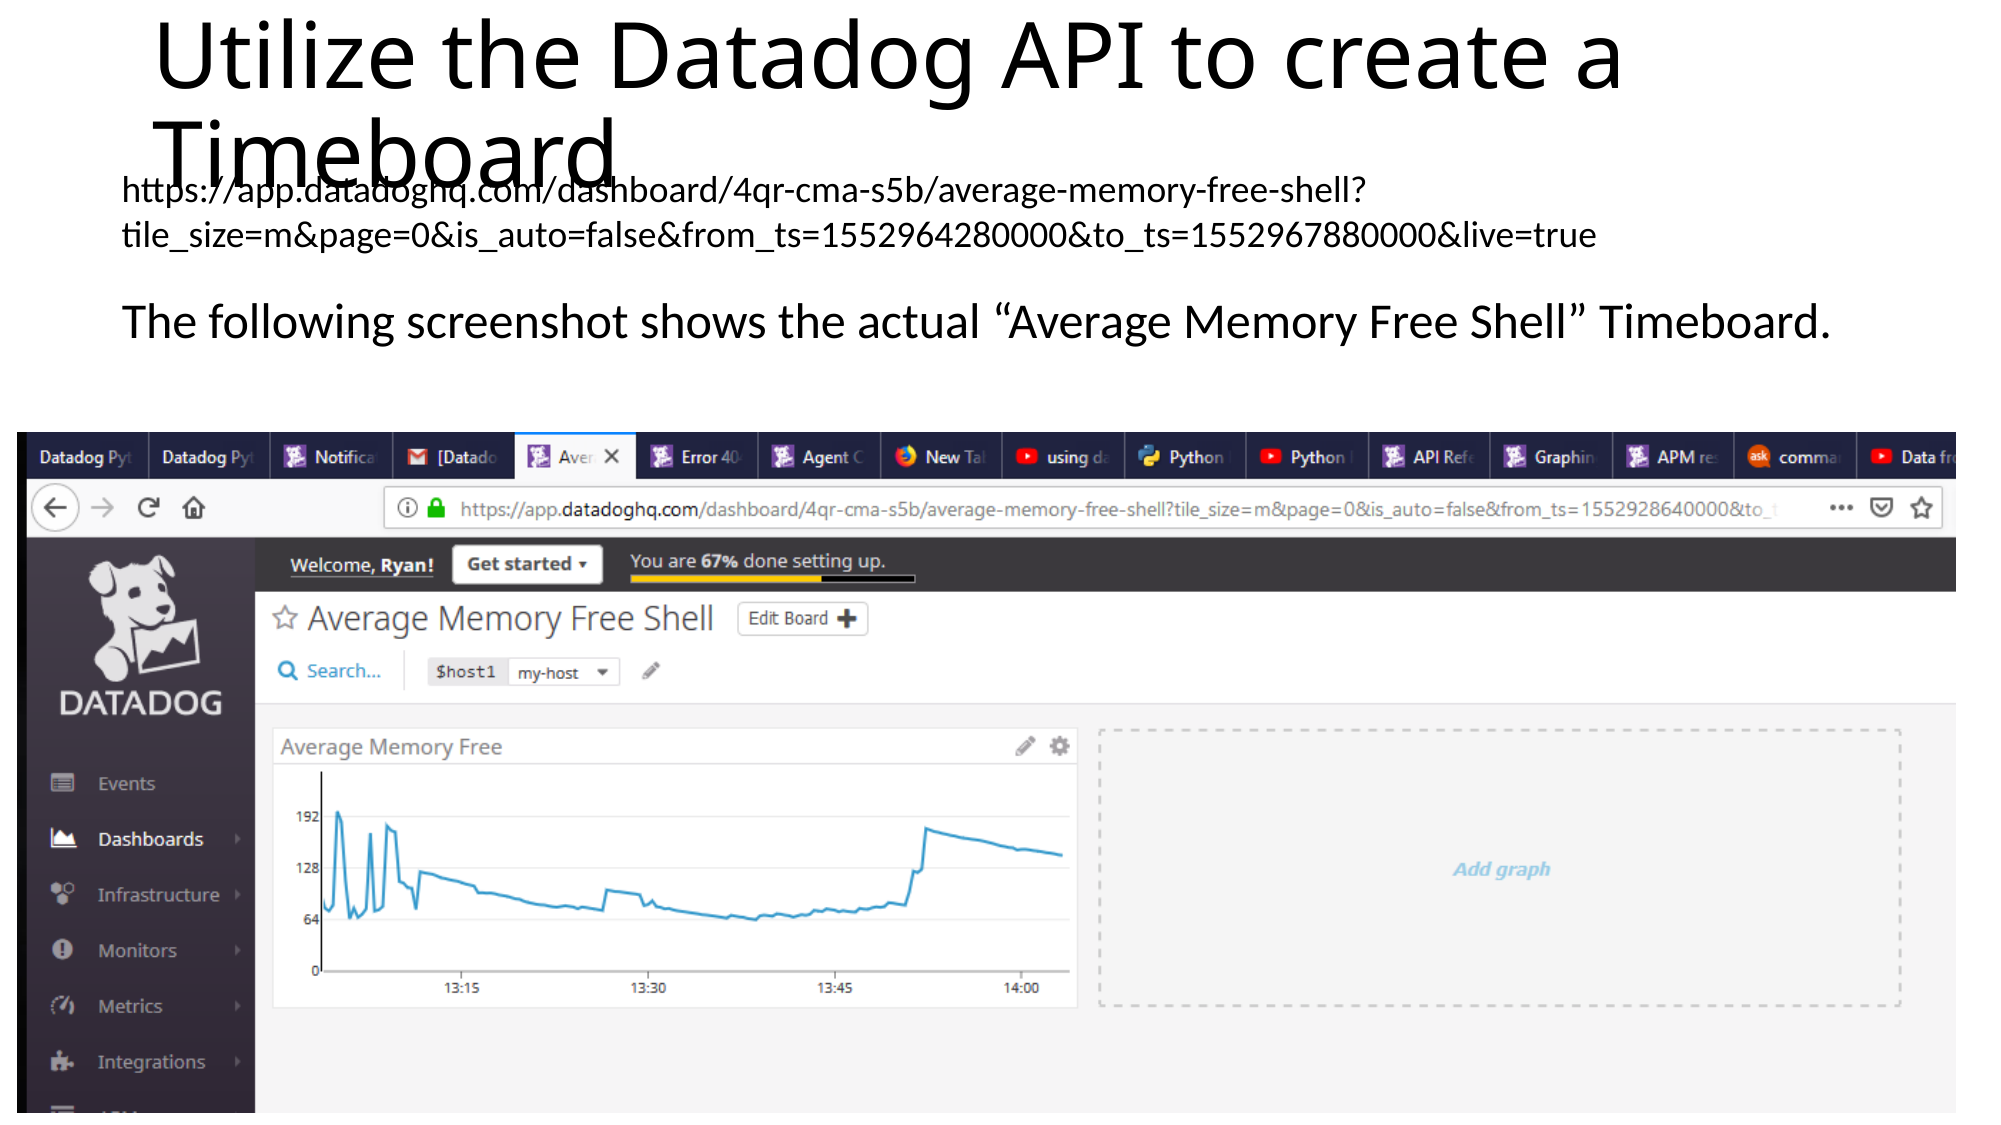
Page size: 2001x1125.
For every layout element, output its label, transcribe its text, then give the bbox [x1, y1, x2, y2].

title Utilize the Datadog API to create a Timeboard [137, 0, 1863, 157]
picture [17, 432, 1956, 1113]
text_box https://app.datadoghq.com/dashboard/4qr-cma-s5b/average-memory-free-shell?tile_size=m&page=0&is_auto=false&from_ts=1552964280000&to_ts=1552967880000&live=true [106, 157, 1866, 263]
list The following screenshot shows the actual “Average Memory Free Shell” Timeboard. [106, 287, 1866, 409]
